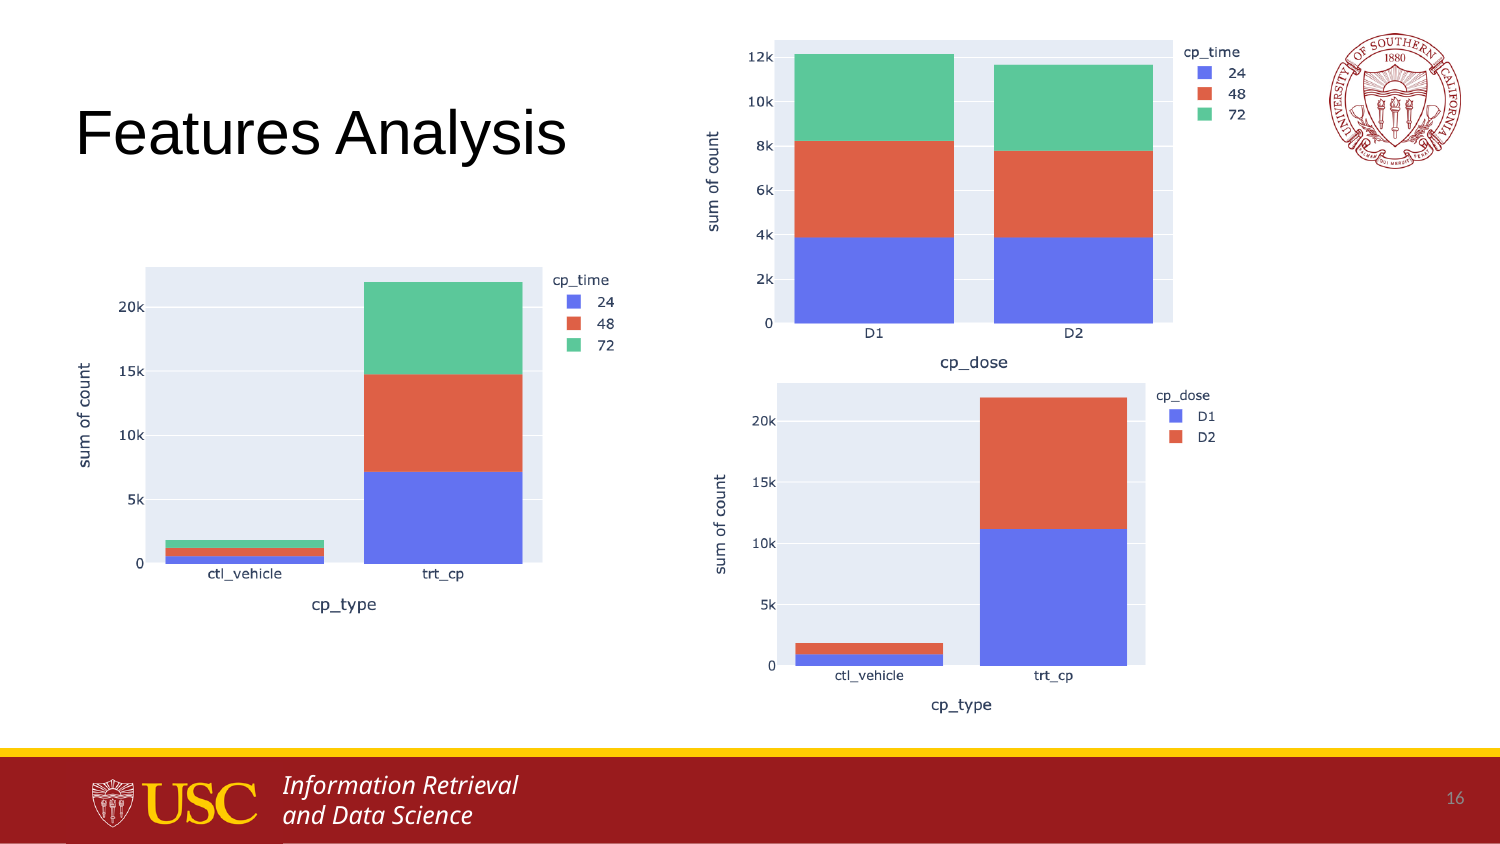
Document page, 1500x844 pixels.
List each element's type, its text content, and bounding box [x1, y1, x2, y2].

picture [59, 251, 632, 624]
slide_number ‹#› [1389, 764, 1480, 830]
picture [1329, 33, 1461, 169]
title Features Analysis [60, 76, 632, 171]
picture [66, 762, 283, 844]
picture [691, 33, 1255, 718]
